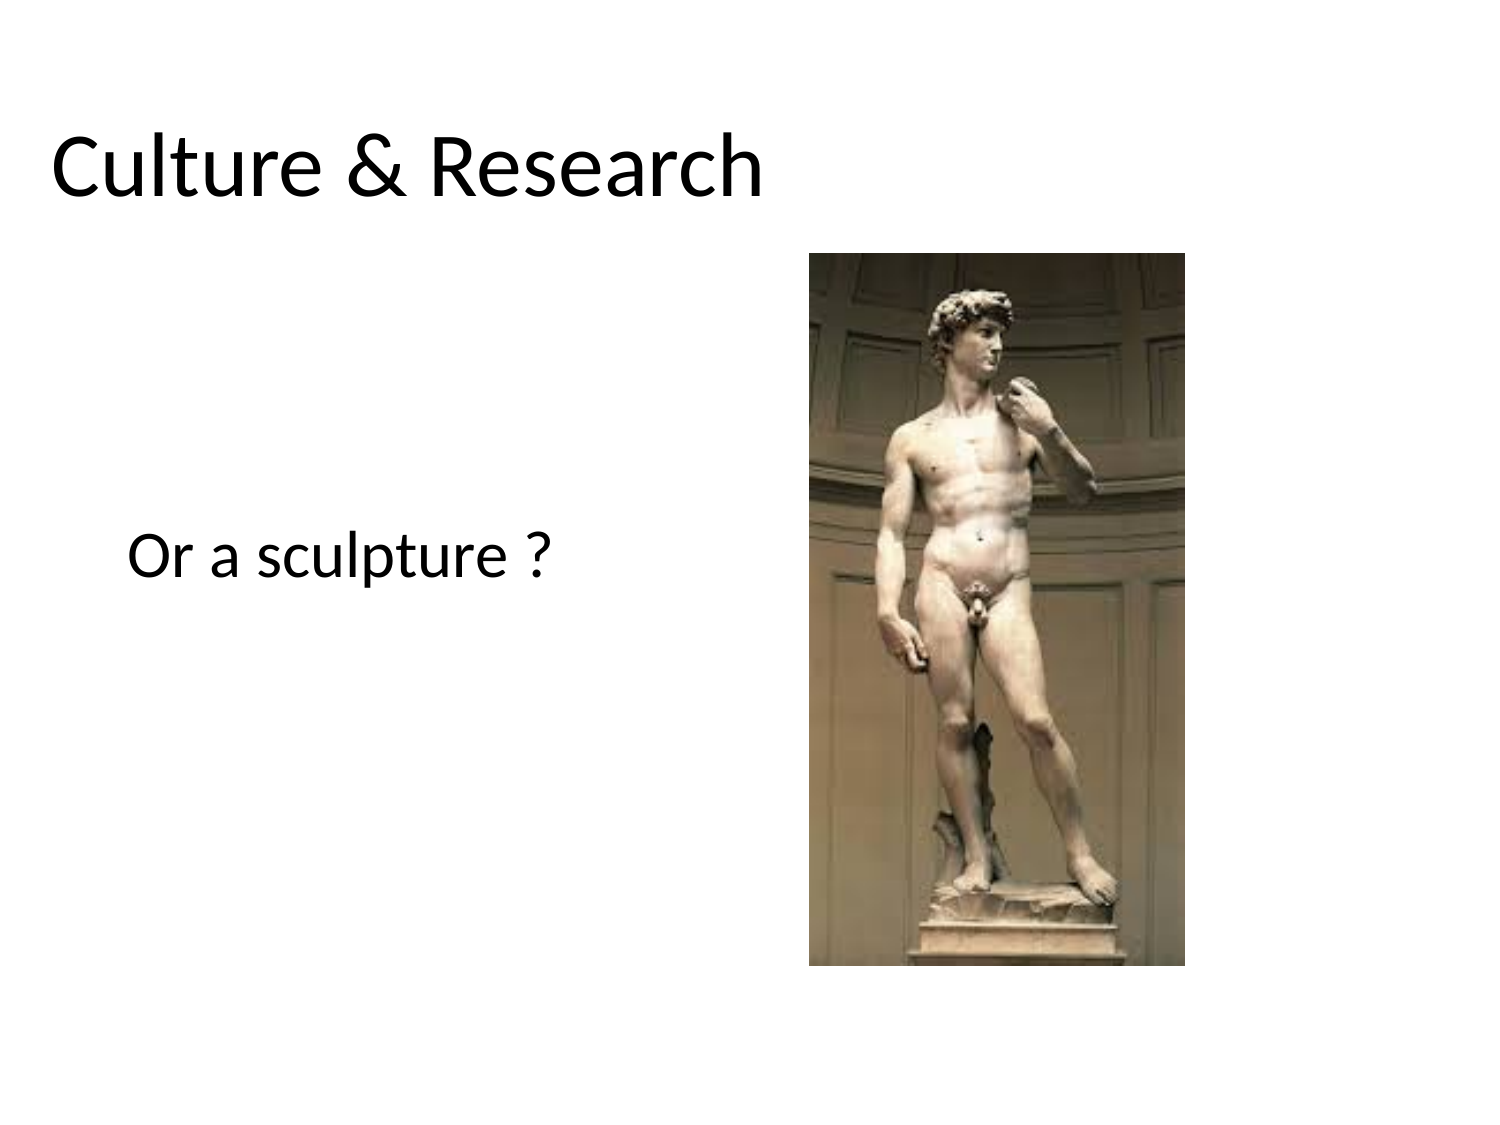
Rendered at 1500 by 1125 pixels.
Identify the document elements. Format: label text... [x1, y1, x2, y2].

title Culture & Research [0, 66, 943, 254]
picture [808, 253, 1185, 966]
list Or a sculpture ? [112, 503, 803, 823]
